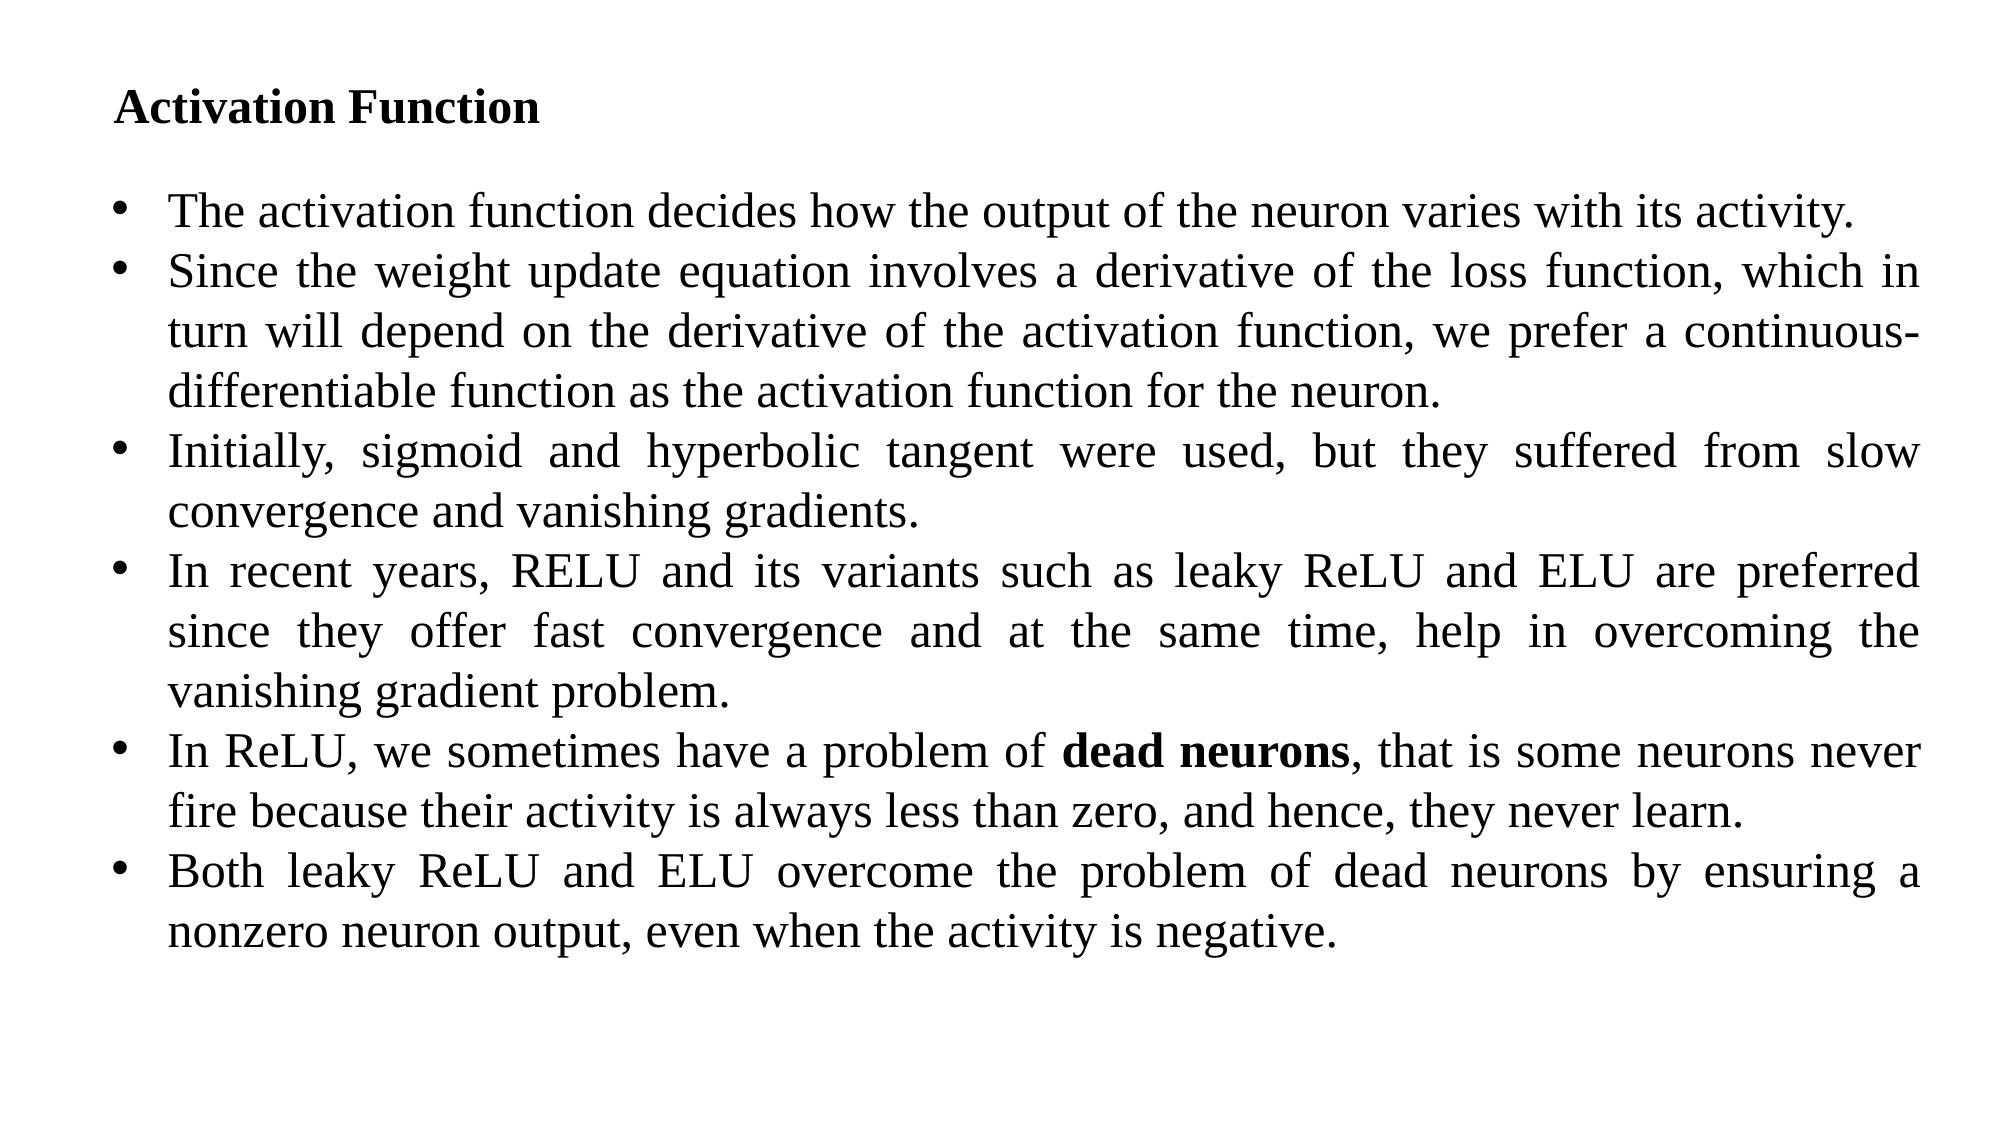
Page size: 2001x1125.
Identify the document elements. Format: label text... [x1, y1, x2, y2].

text_box Activation Function [98, 66, 556, 142]
text_box The activation function decides how the output of the neuron varies with its activity. Since the weight update equation involves a derivative of the loss function, which in turn will depend on the derivative of the activation function, we prefer a continuous-differentiable function as the activation function for the neuron. Initially, sigmoid and hyperbolic tangent were used, but they suffered from slow convergence and vanishing gradients. In recent years, RELU and its variants such as leaky ReLU and ELU are preferred since they offer fast convergence and at the same time, help in overcoming the vanishing gradient problem. In ReLU, we sometimes have a problem of dead neurons, that is some neurons never fire because their activity is always less than zero, and hence, they never learn. Both leaky ReLU and ELU overcome the problem of dead neurons by ensuring a nonzero neuron output, even when the activity is negative. [96, 169, 1937, 1125]
